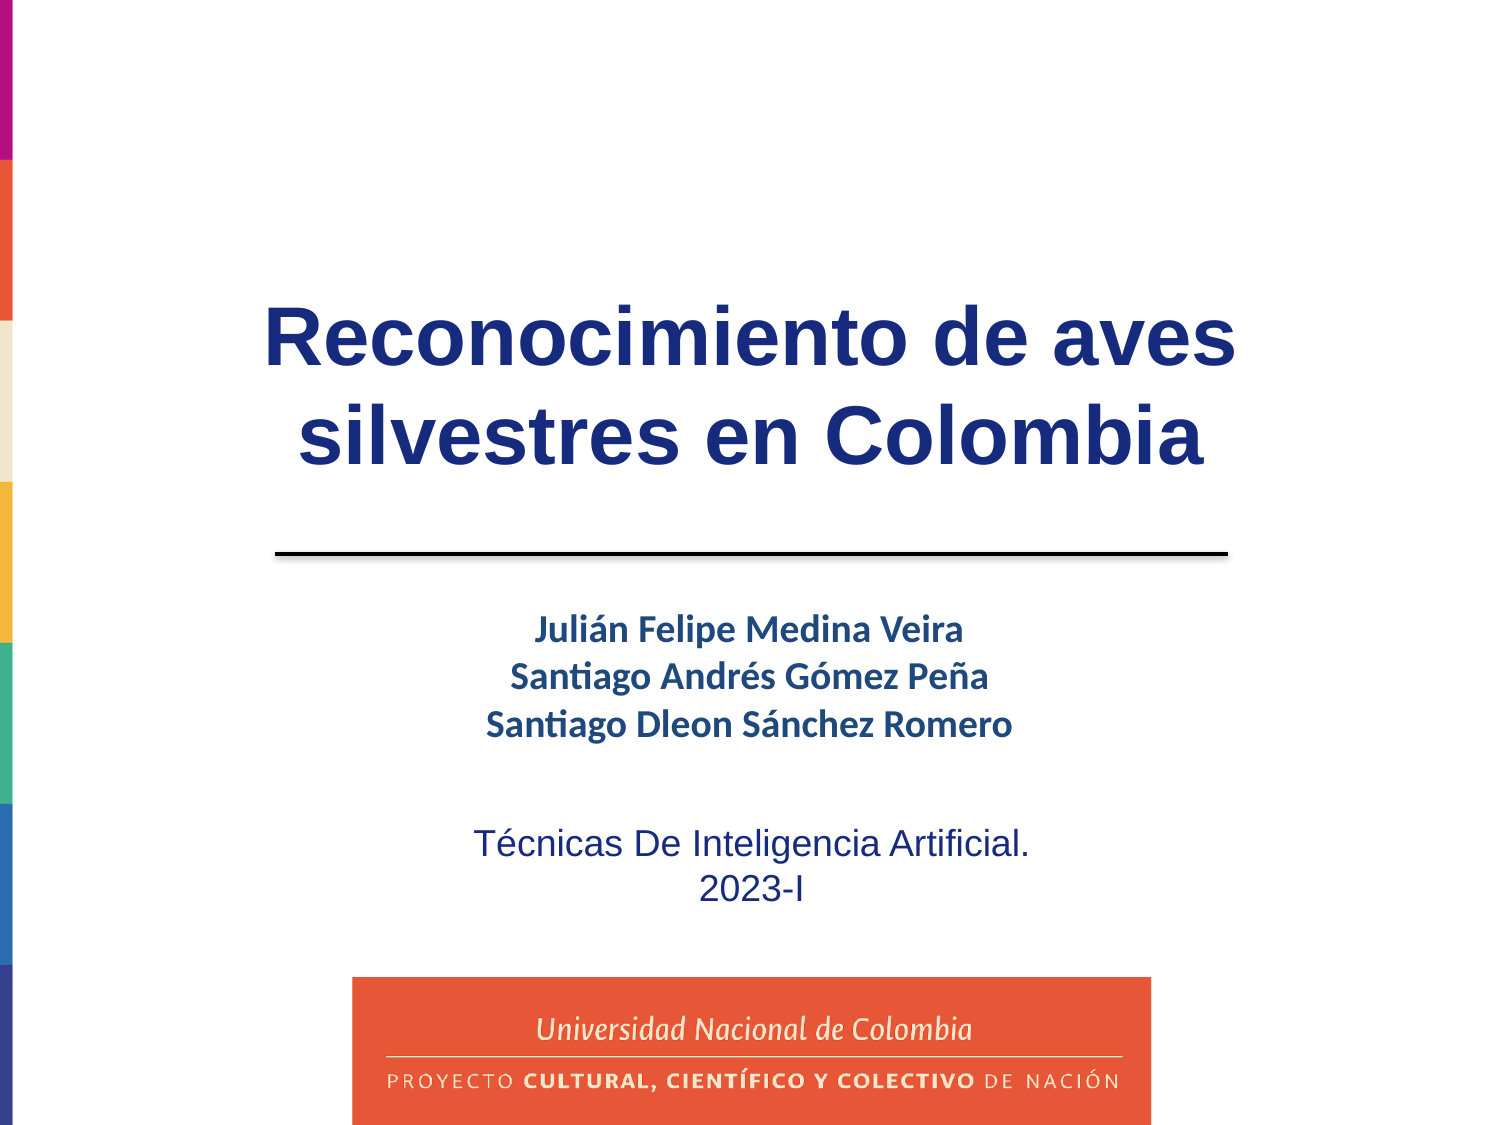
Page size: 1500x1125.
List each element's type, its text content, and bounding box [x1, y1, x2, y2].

picture [0, 0, 1500, 1125]
text_box Reconocimiento de aves silvestres en Colombia [161, 243, 1340, 521]
text_box Julián Felipe Medina Veira Santiago Andrés Gómez Peña Santiago Dleon Sánchez Romero [162, 587, 1338, 761]
text_box Técnicas De Inteligencia Artificial. 2023-I [243, 784, 1261, 944]
